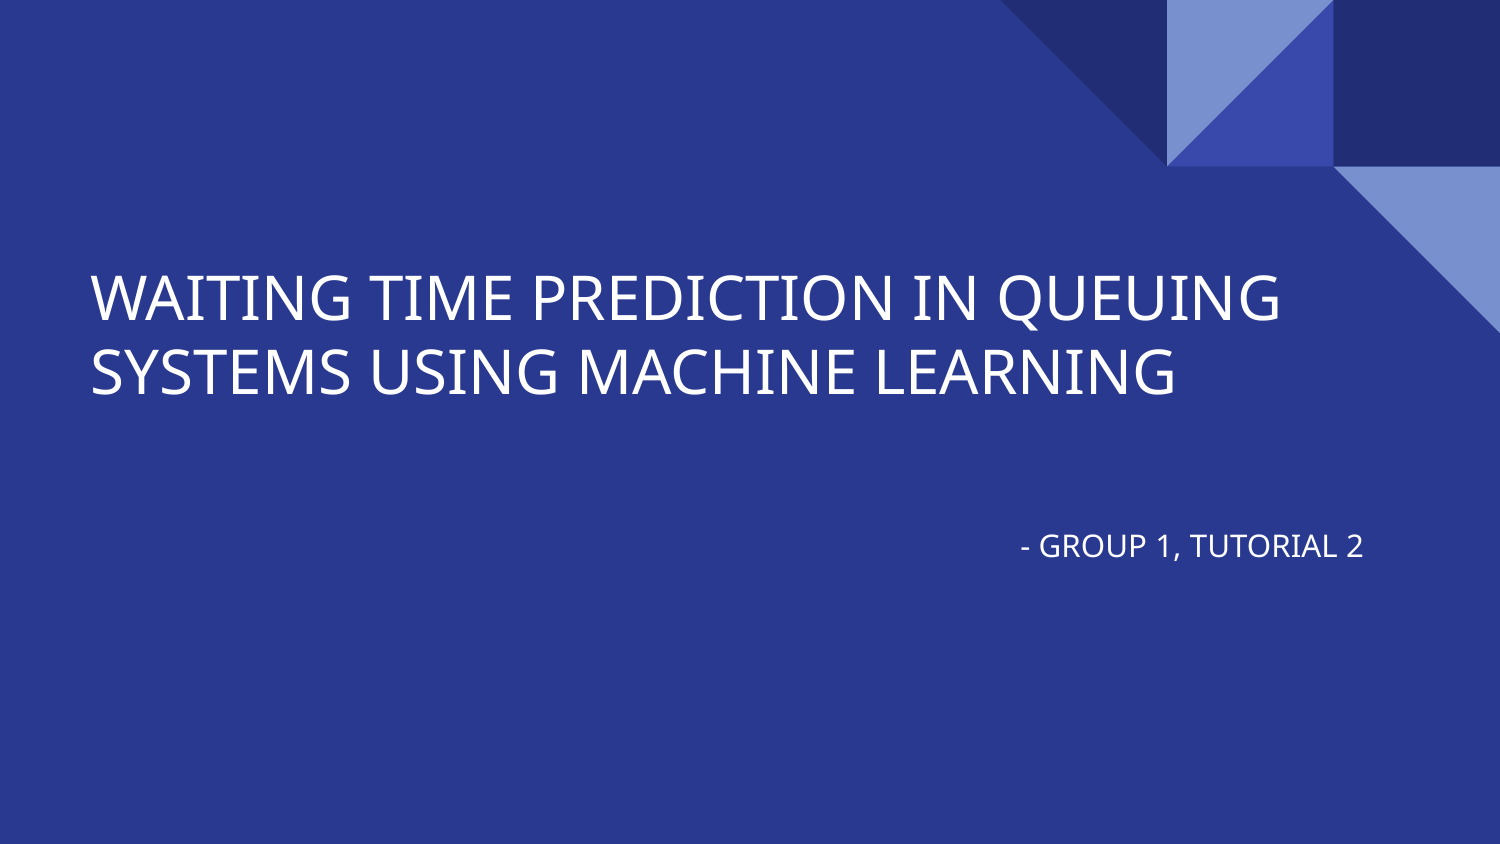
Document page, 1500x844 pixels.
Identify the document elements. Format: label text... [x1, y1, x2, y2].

text_box - GROUP 1, TUTORIAL 2 [879, 510, 1380, 579]
title WAITING TIME PREDICTION IN QUEUING SYSTEMS USING MACHINE LEARNING [75, 243, 1425, 422]
